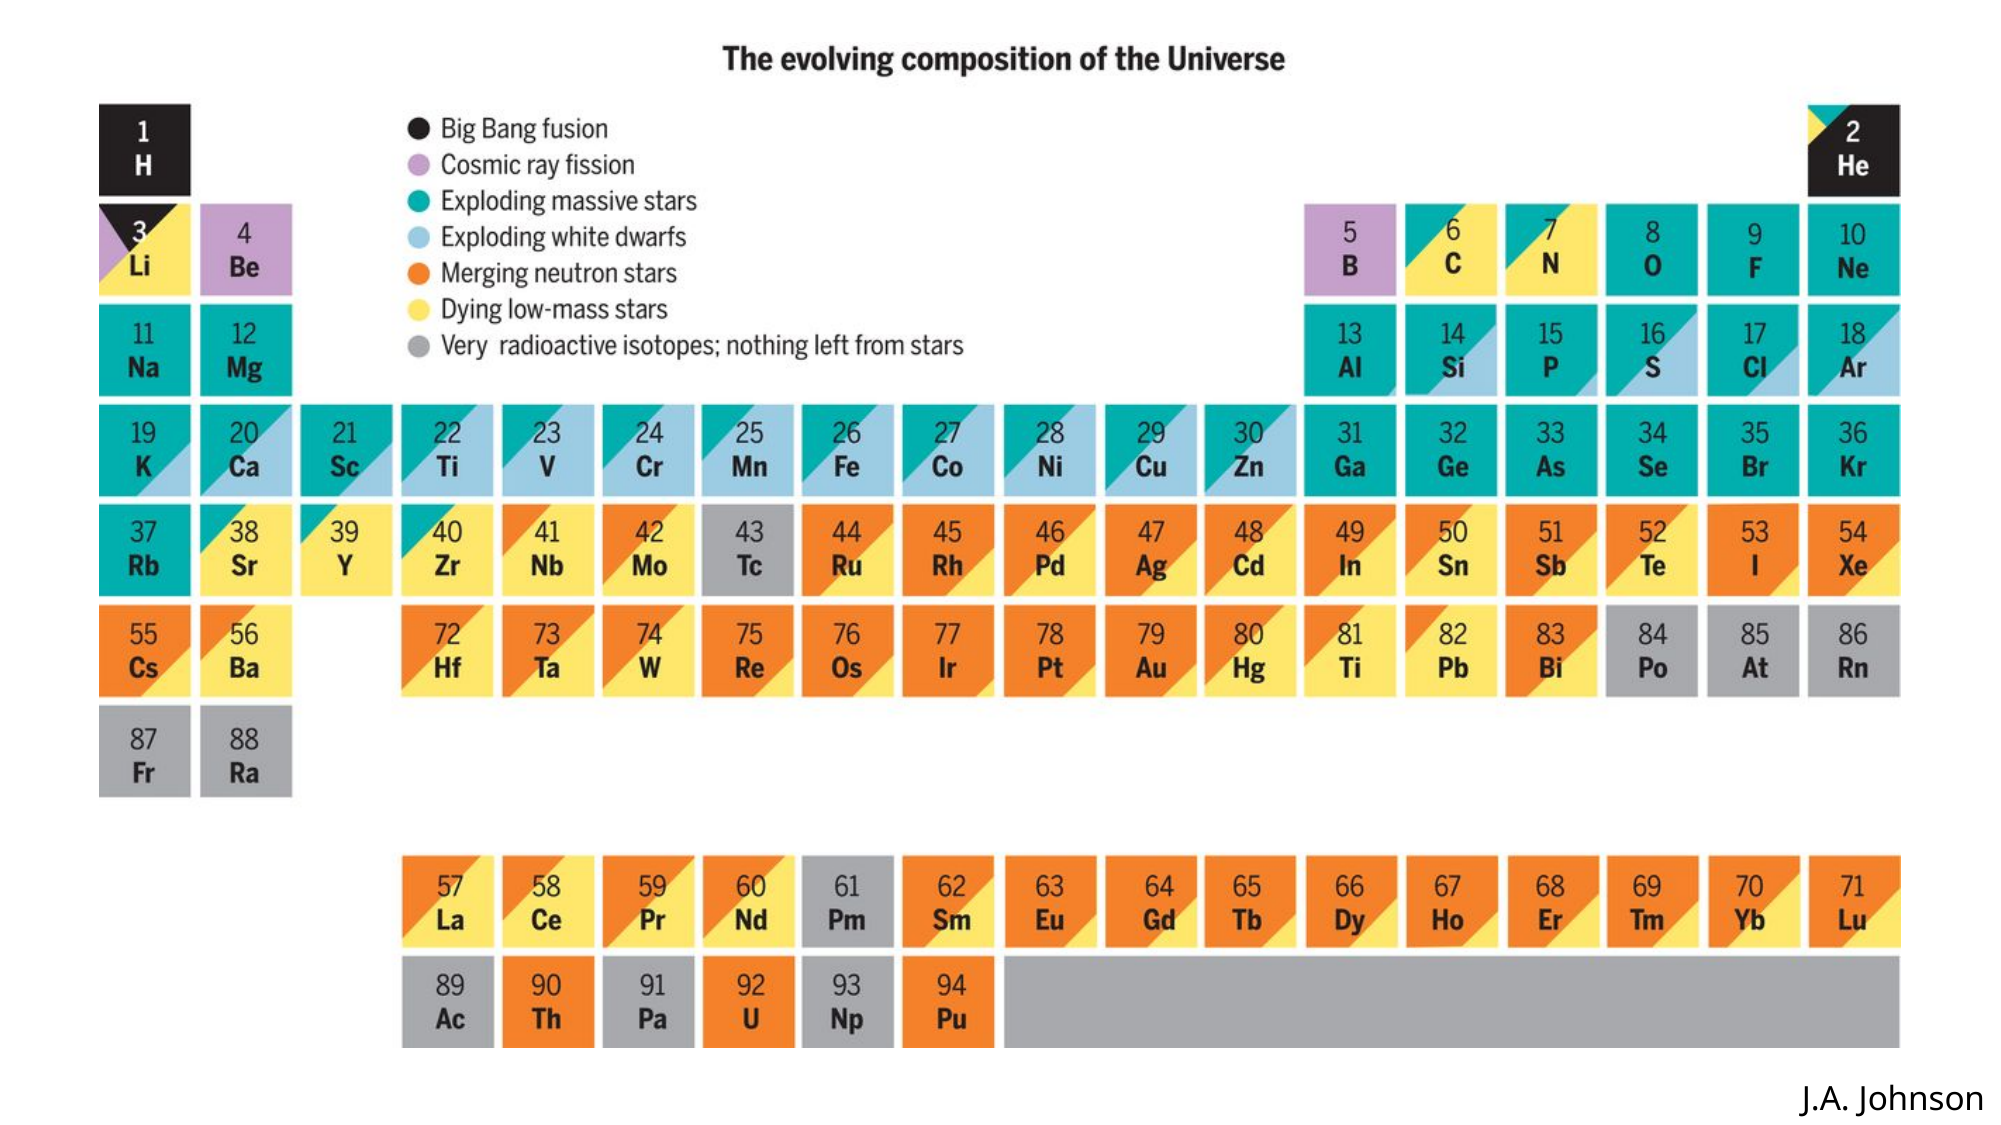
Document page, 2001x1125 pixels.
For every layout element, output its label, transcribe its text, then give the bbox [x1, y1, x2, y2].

text_box J.A. Johnson [1626, 1069, 2000, 1125]
picture [99, 42, 1901, 1048]
